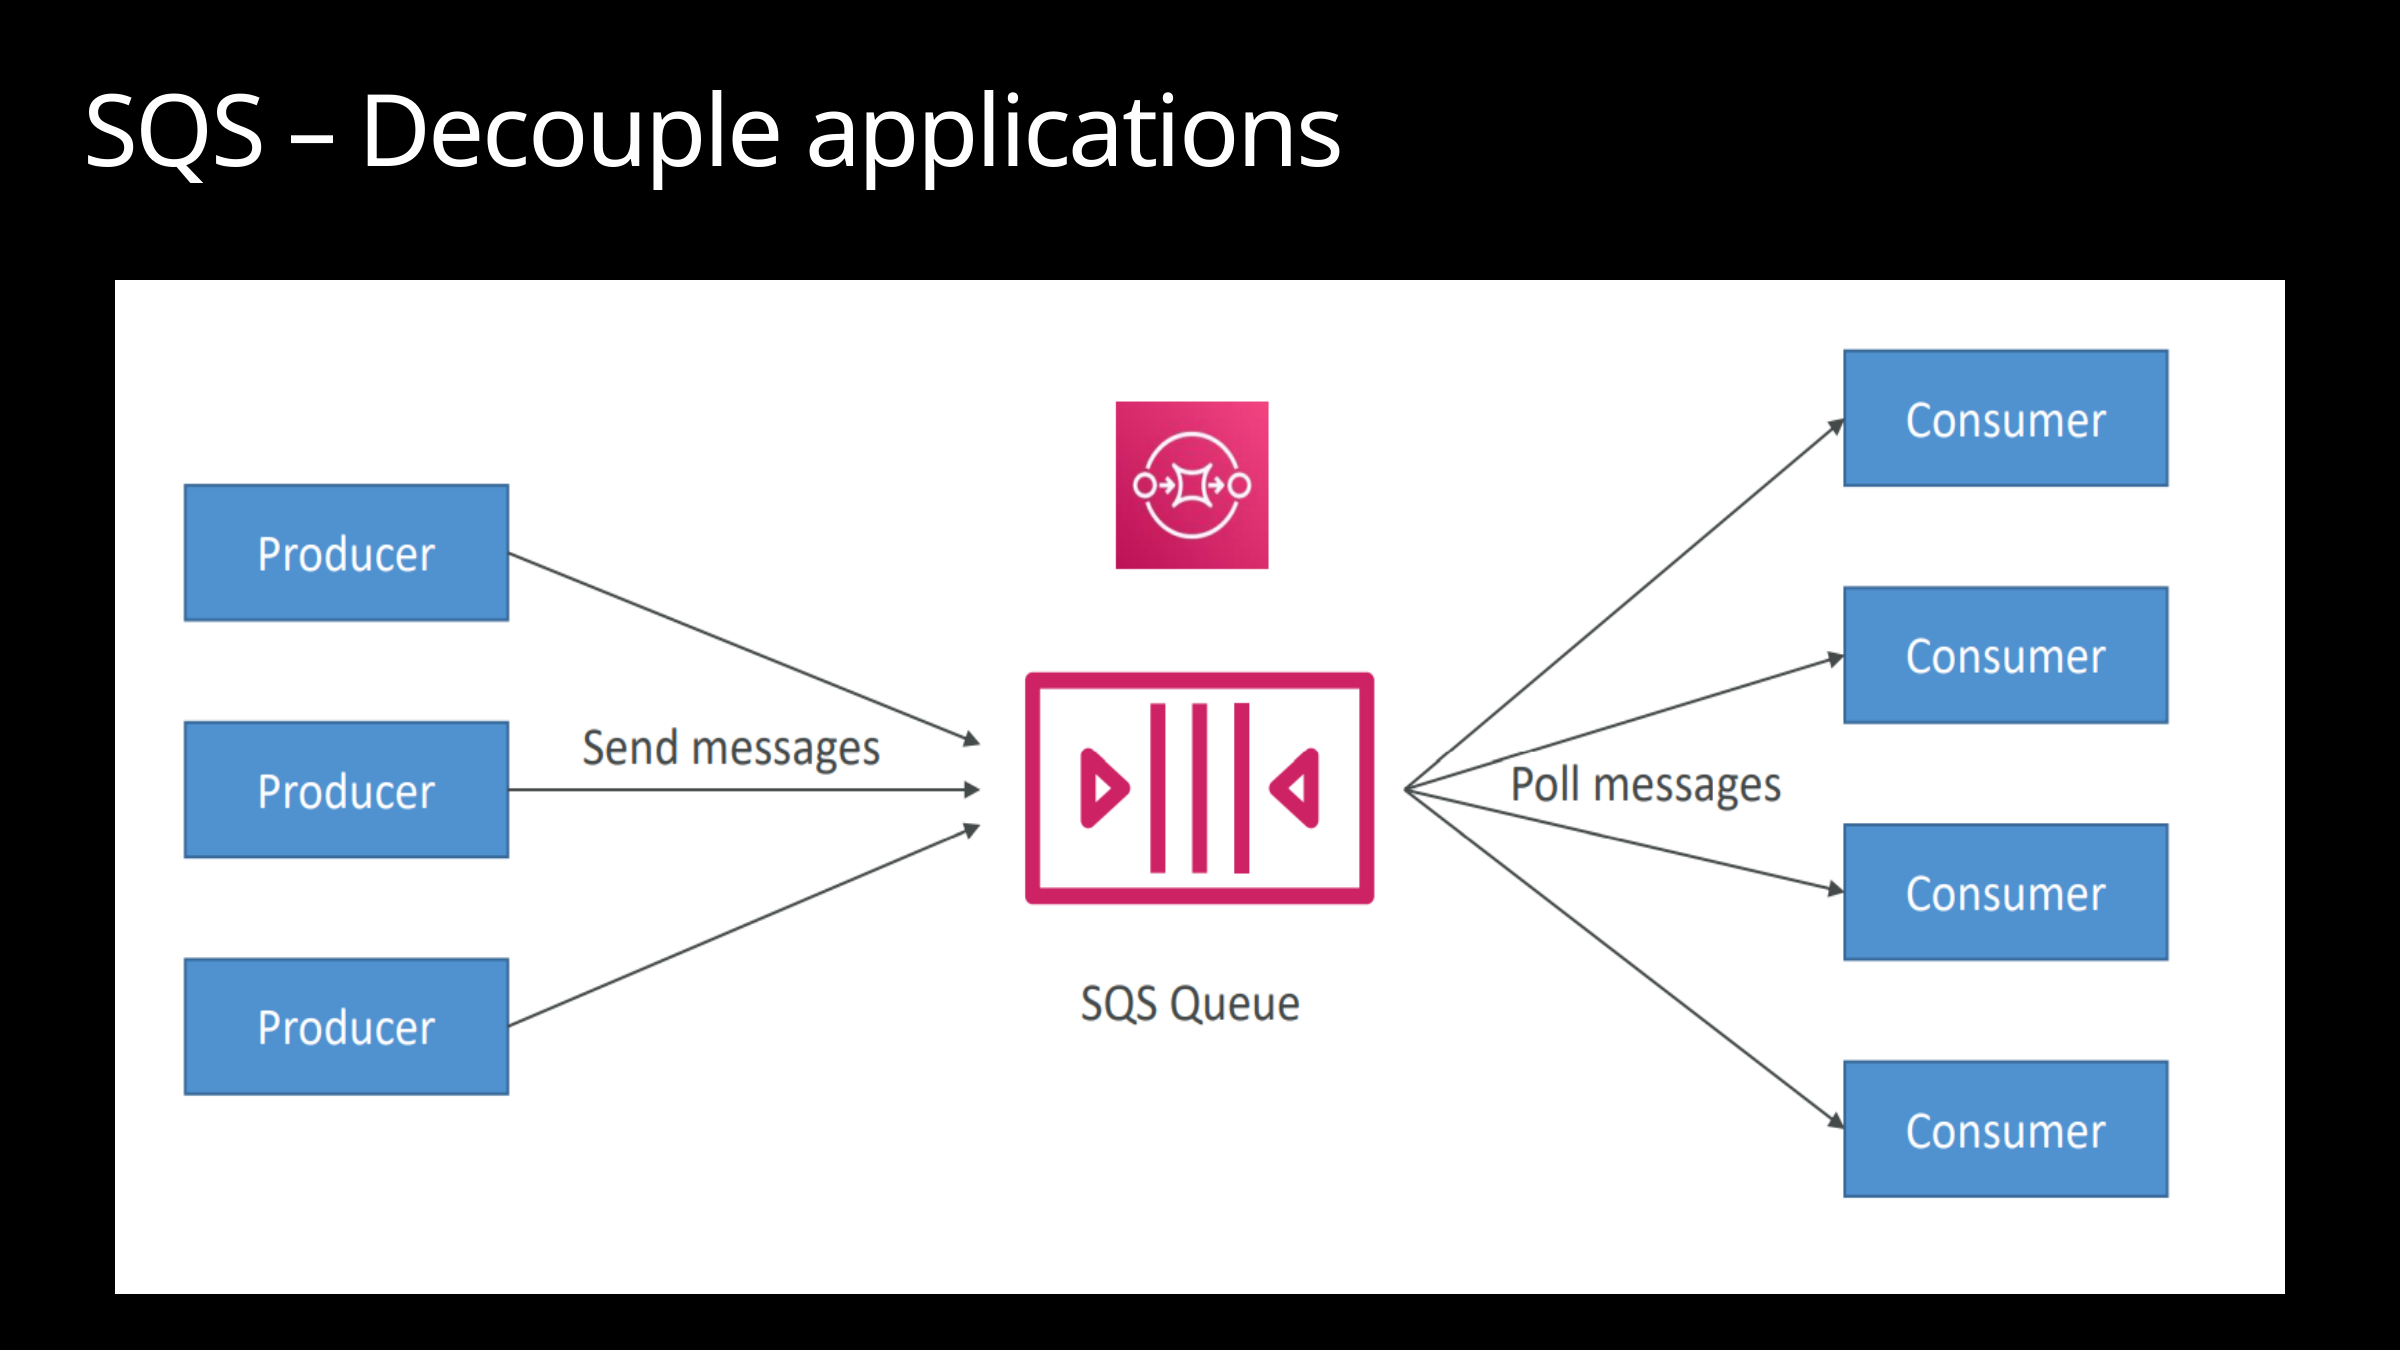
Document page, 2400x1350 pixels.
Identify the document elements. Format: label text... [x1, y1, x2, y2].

picture [115, 280, 2285, 1294]
title SQS – Decouple applications [53, 56, 2347, 191]
